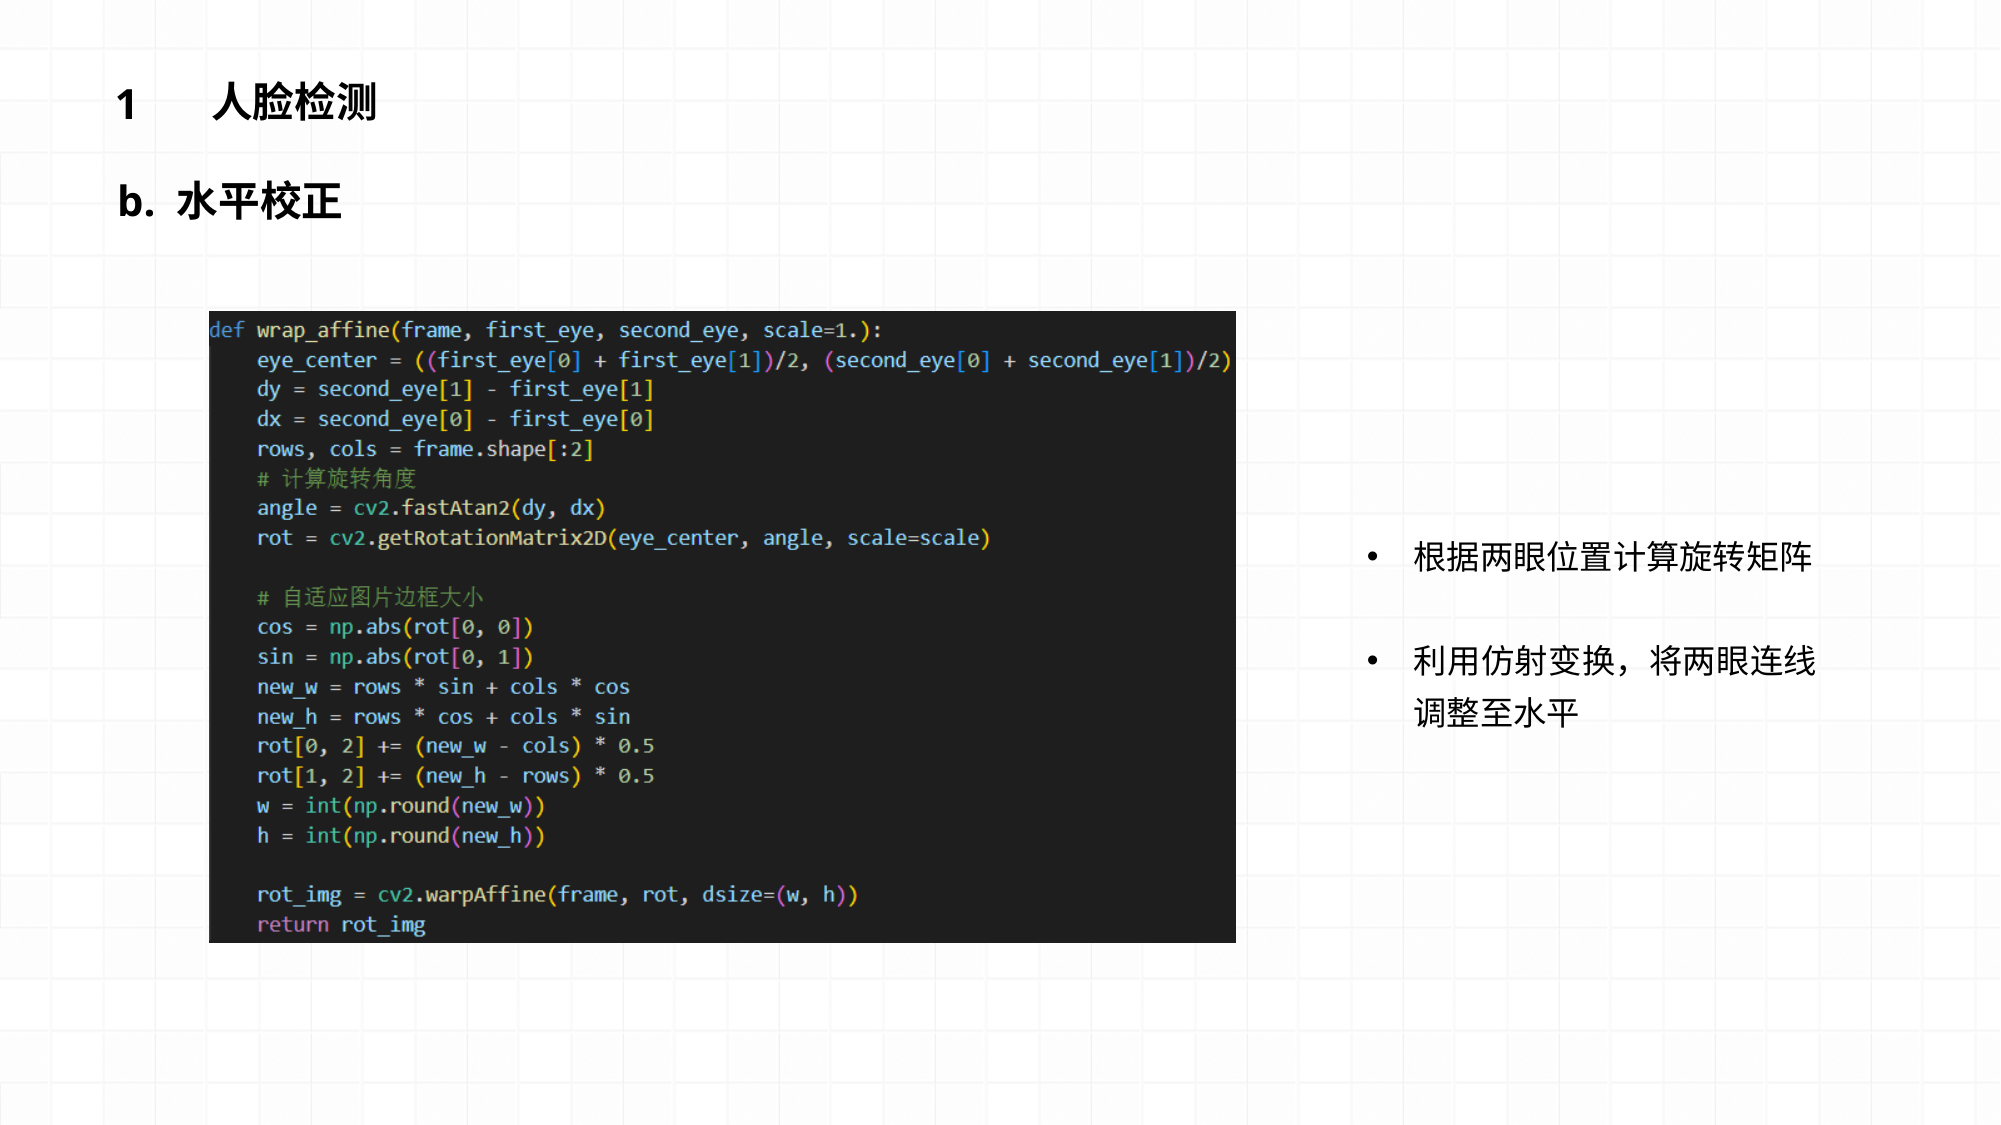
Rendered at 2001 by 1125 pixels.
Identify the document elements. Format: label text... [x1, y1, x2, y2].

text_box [98, 67, 395, 136]
text_box 根据两眼位置计算旋转矩阵 利用仿射变换，将两眼连线调整至水平 [1352, 517, 1833, 740]
picture [209, 311, 1236, 943]
text_box b. 水平校正 [102, 167, 1900, 232]
